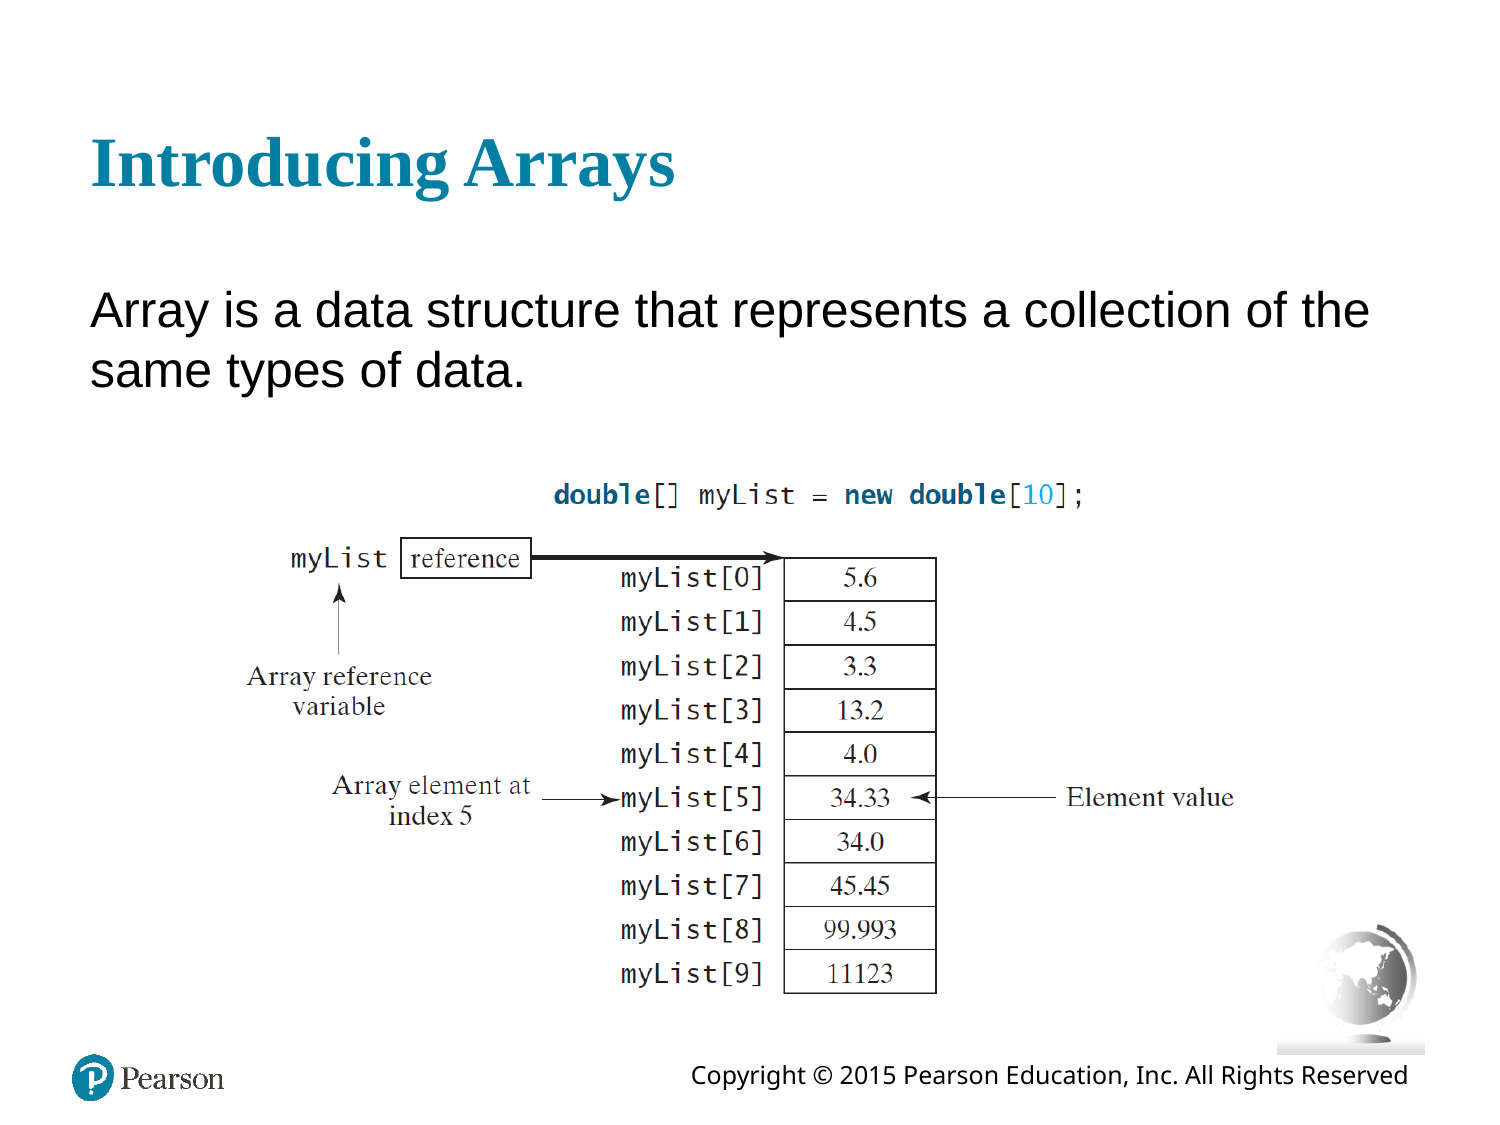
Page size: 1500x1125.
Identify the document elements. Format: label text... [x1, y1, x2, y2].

picture [1277, 919, 1425, 1055]
title Introducing Arrays [75, 35, 1425, 216]
picture [72, 1054, 88, 1070]
list Array is a data structure that represents a collection of the same types of data. [75, 262, 1425, 408]
picture [231, 466, 1243, 1000]
picture [81, 1063, 106, 1088]
picture [72, 1088, 82, 1101]
picture [99, 1054, 224, 1101]
